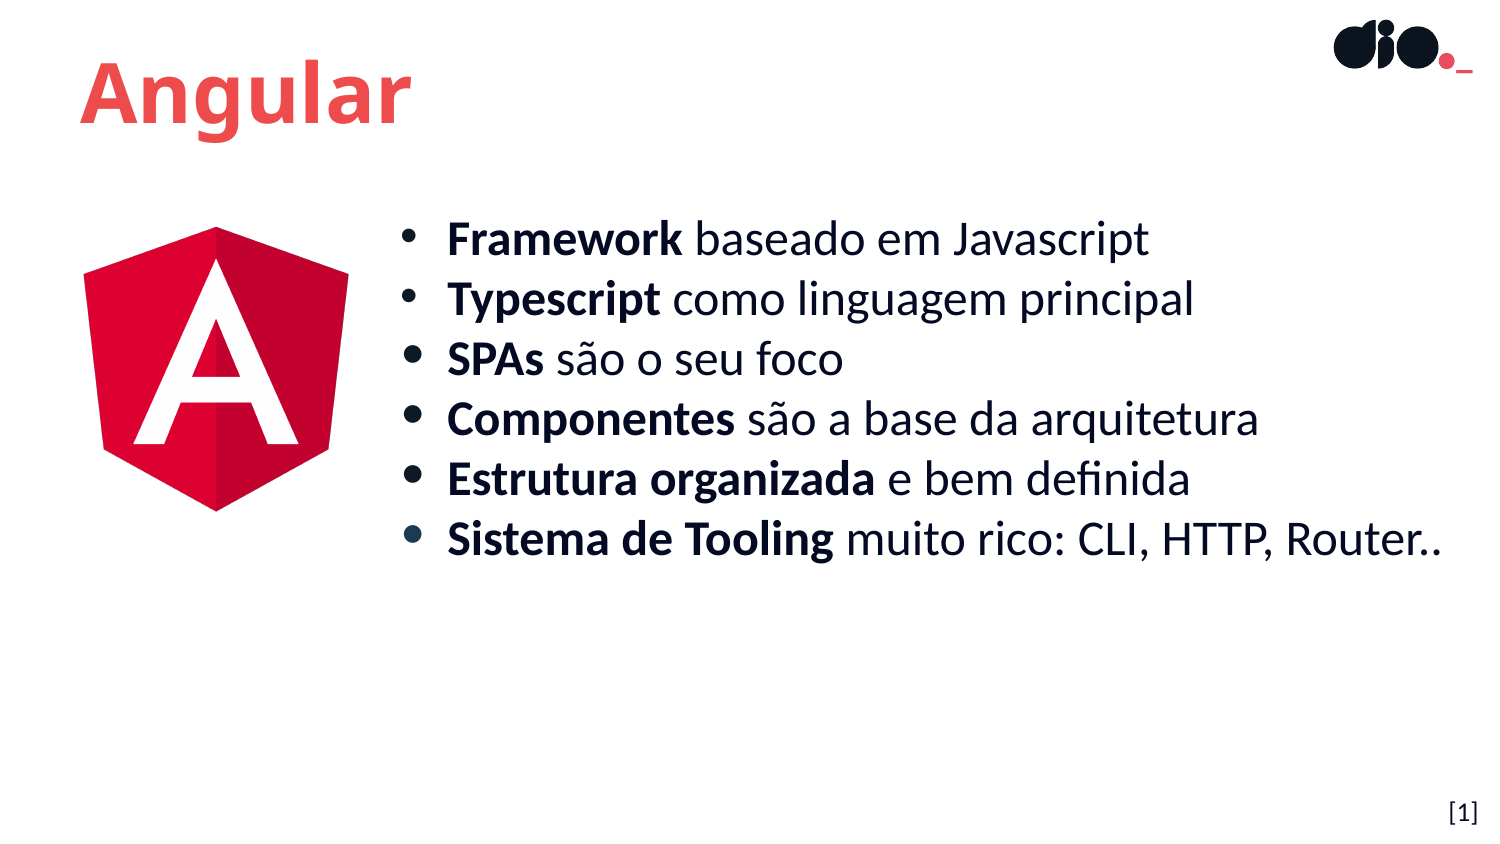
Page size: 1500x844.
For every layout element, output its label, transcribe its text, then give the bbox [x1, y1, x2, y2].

text_box Framework baseado em Javascript Typescript como linguagem principal SPAs são o seu foco Componentes são a base da arquitetura Estrutura organizada e bem definida Sistema de Tooling muito rico: CLI, HTTP, Router.. [372, 151, 1500, 620]
text_box Angular [65, 12, 1281, 152]
picture [38, 184, 394, 540]
slide_number [1] [1403, 779, 1494, 844]
picture [1333, 19, 1473, 74]
